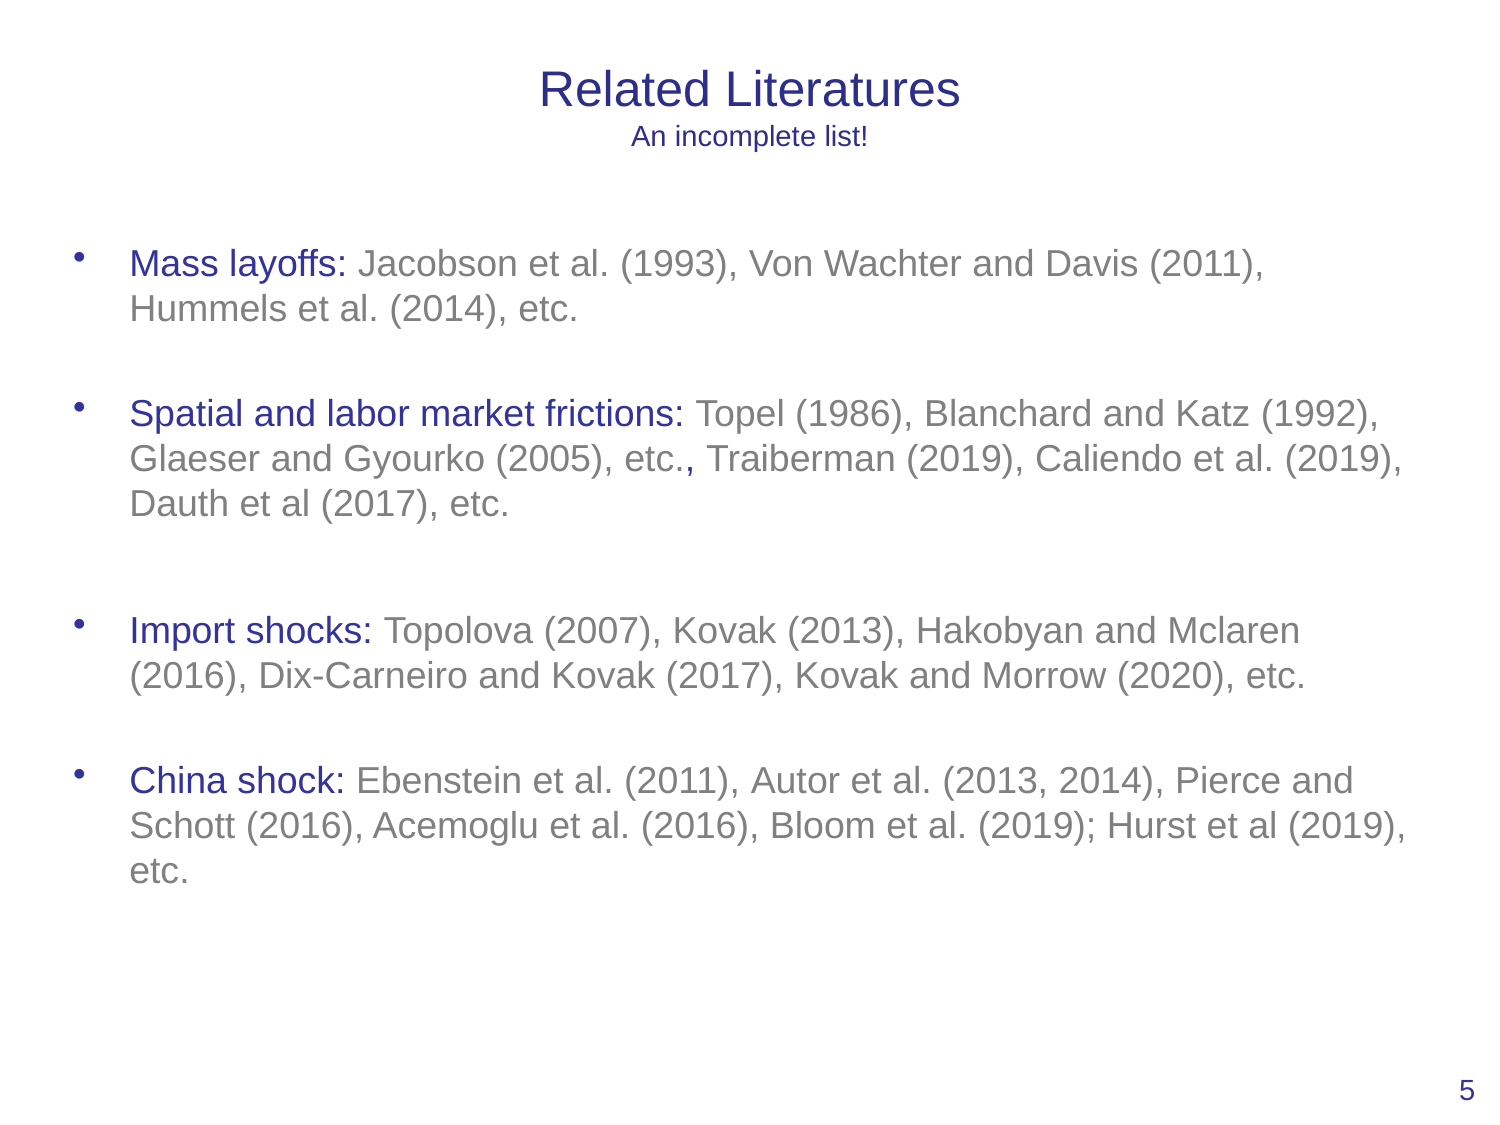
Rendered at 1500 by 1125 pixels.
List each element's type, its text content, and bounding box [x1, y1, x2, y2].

list Mass layoffs: Jacobson et al. (1993), Von Wachter and Davis (2011), Hummels et al. (2014), etc. Spatial and labor market frictions: Topel (1986), Blanchard and Katz (1992), Glaeser and Gyourko (2005), etc., Traiberman (2019), Caliendo et al. (2019), Dauth et al (2017), etc. Import shocks: Topolova (2007), Kovak (2013), Hakobyan and Mclaren (2016), Dix-Carneiro and Kovak (2017), Kovak and Morrow (2020), etc. China shock: Ebenstein et al. (2011), Autor et al. (2013, 2014), Pierce and Schott (2016), Acemoglu et al. (2016), Bloom et al. (2019); Hurst et al (2019), etc. [57, 178, 1443, 1125]
title Related Literatures An incomplete list! [57, 44, 1443, 165]
slide_number 5 [1408, 1028, 1491, 1108]
